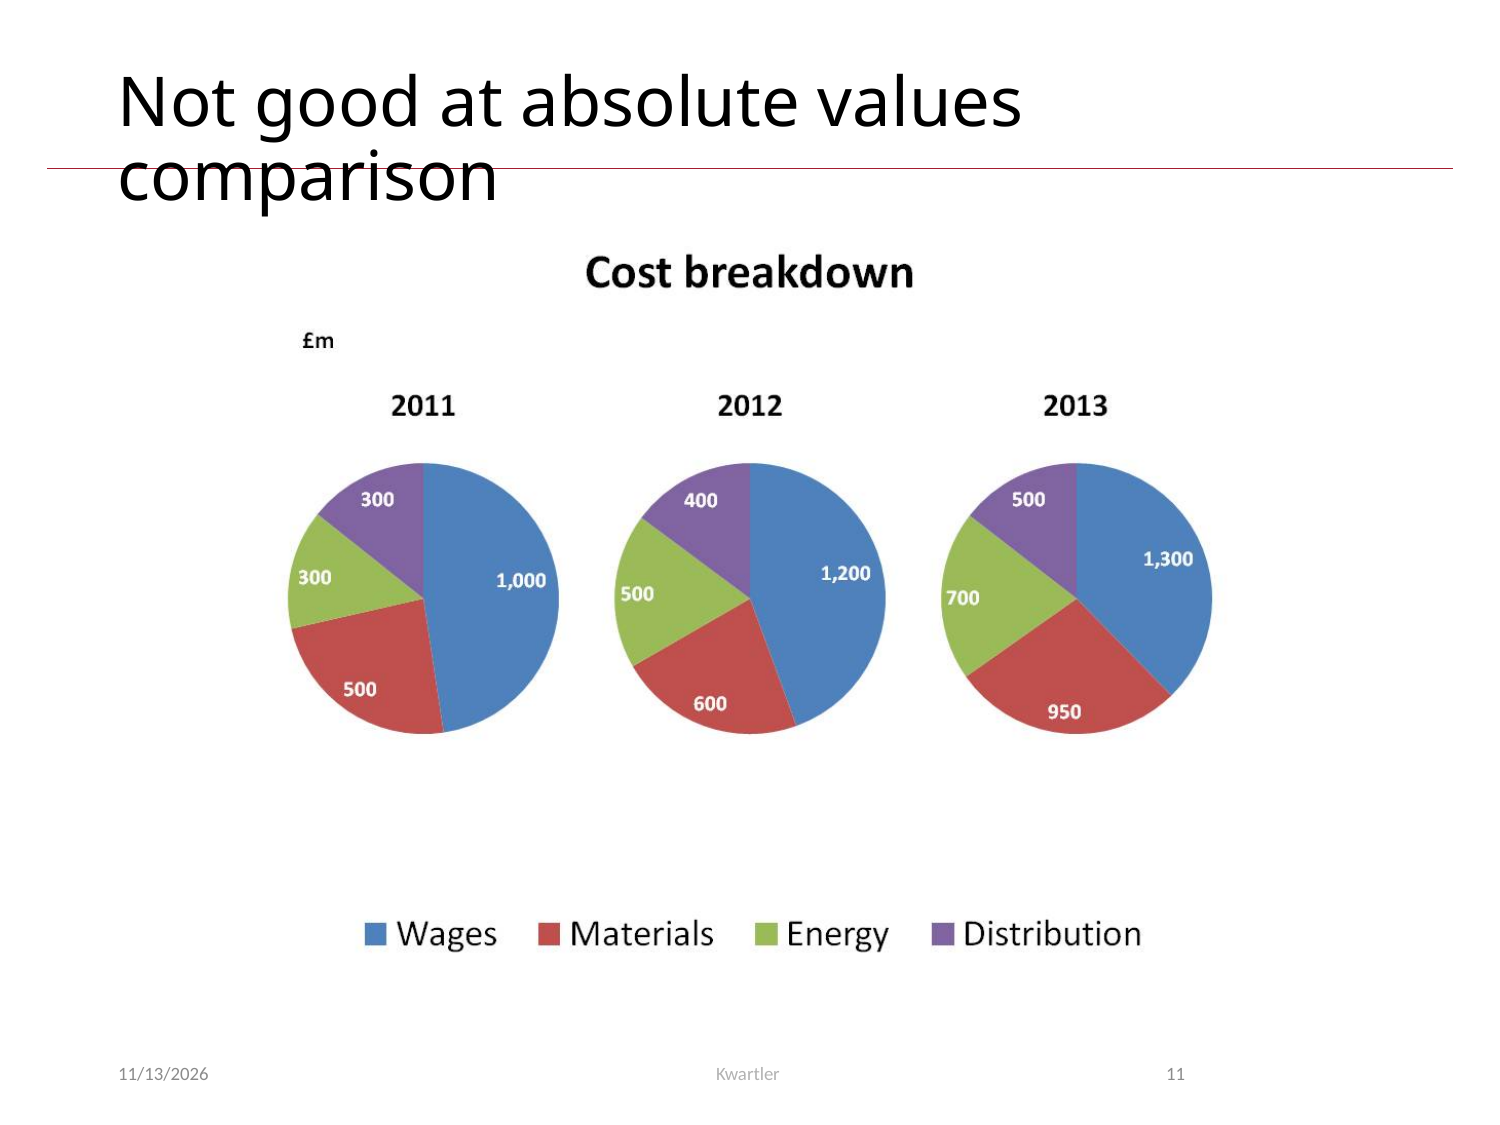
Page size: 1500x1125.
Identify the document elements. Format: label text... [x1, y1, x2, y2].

title Not good at absolute values comparison [103, 59, 1397, 157]
picture [257, 230, 1243, 969]
slide_number 11 [1059, 1042, 1200, 1103]
footer Kwartler [496, 1042, 1004, 1103]
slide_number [103, 1042, 441, 1103]
